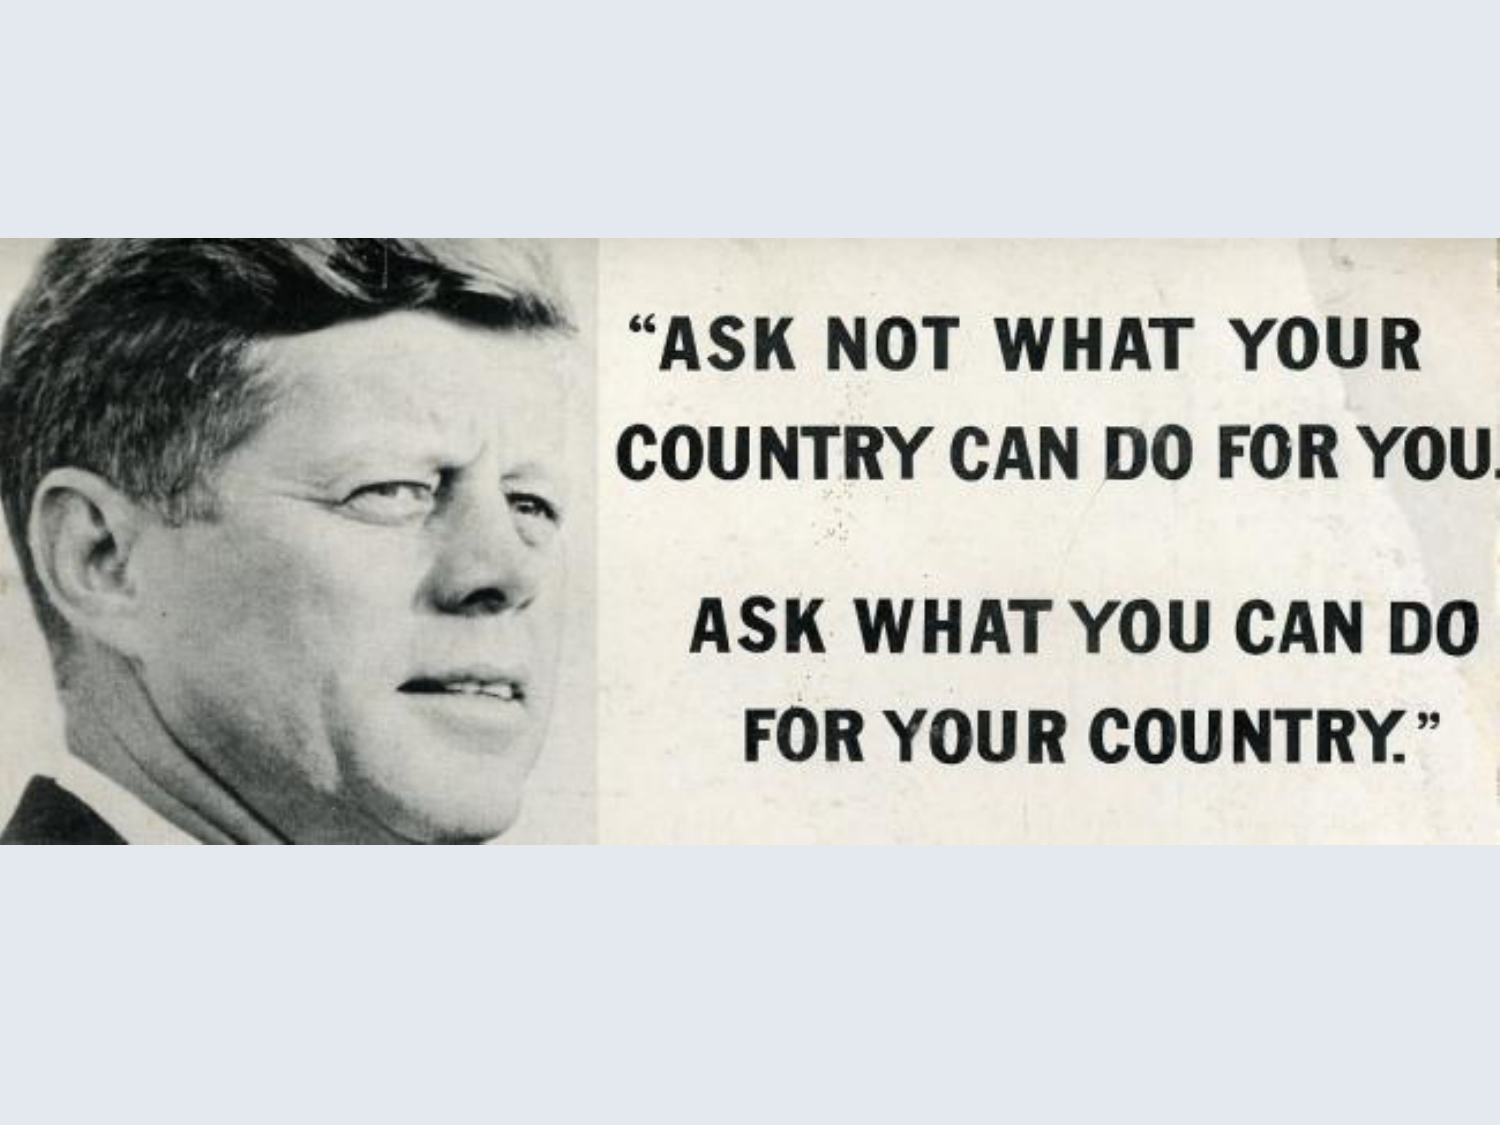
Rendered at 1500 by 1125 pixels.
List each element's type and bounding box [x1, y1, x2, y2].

picture [0, 237, 1500, 846]
